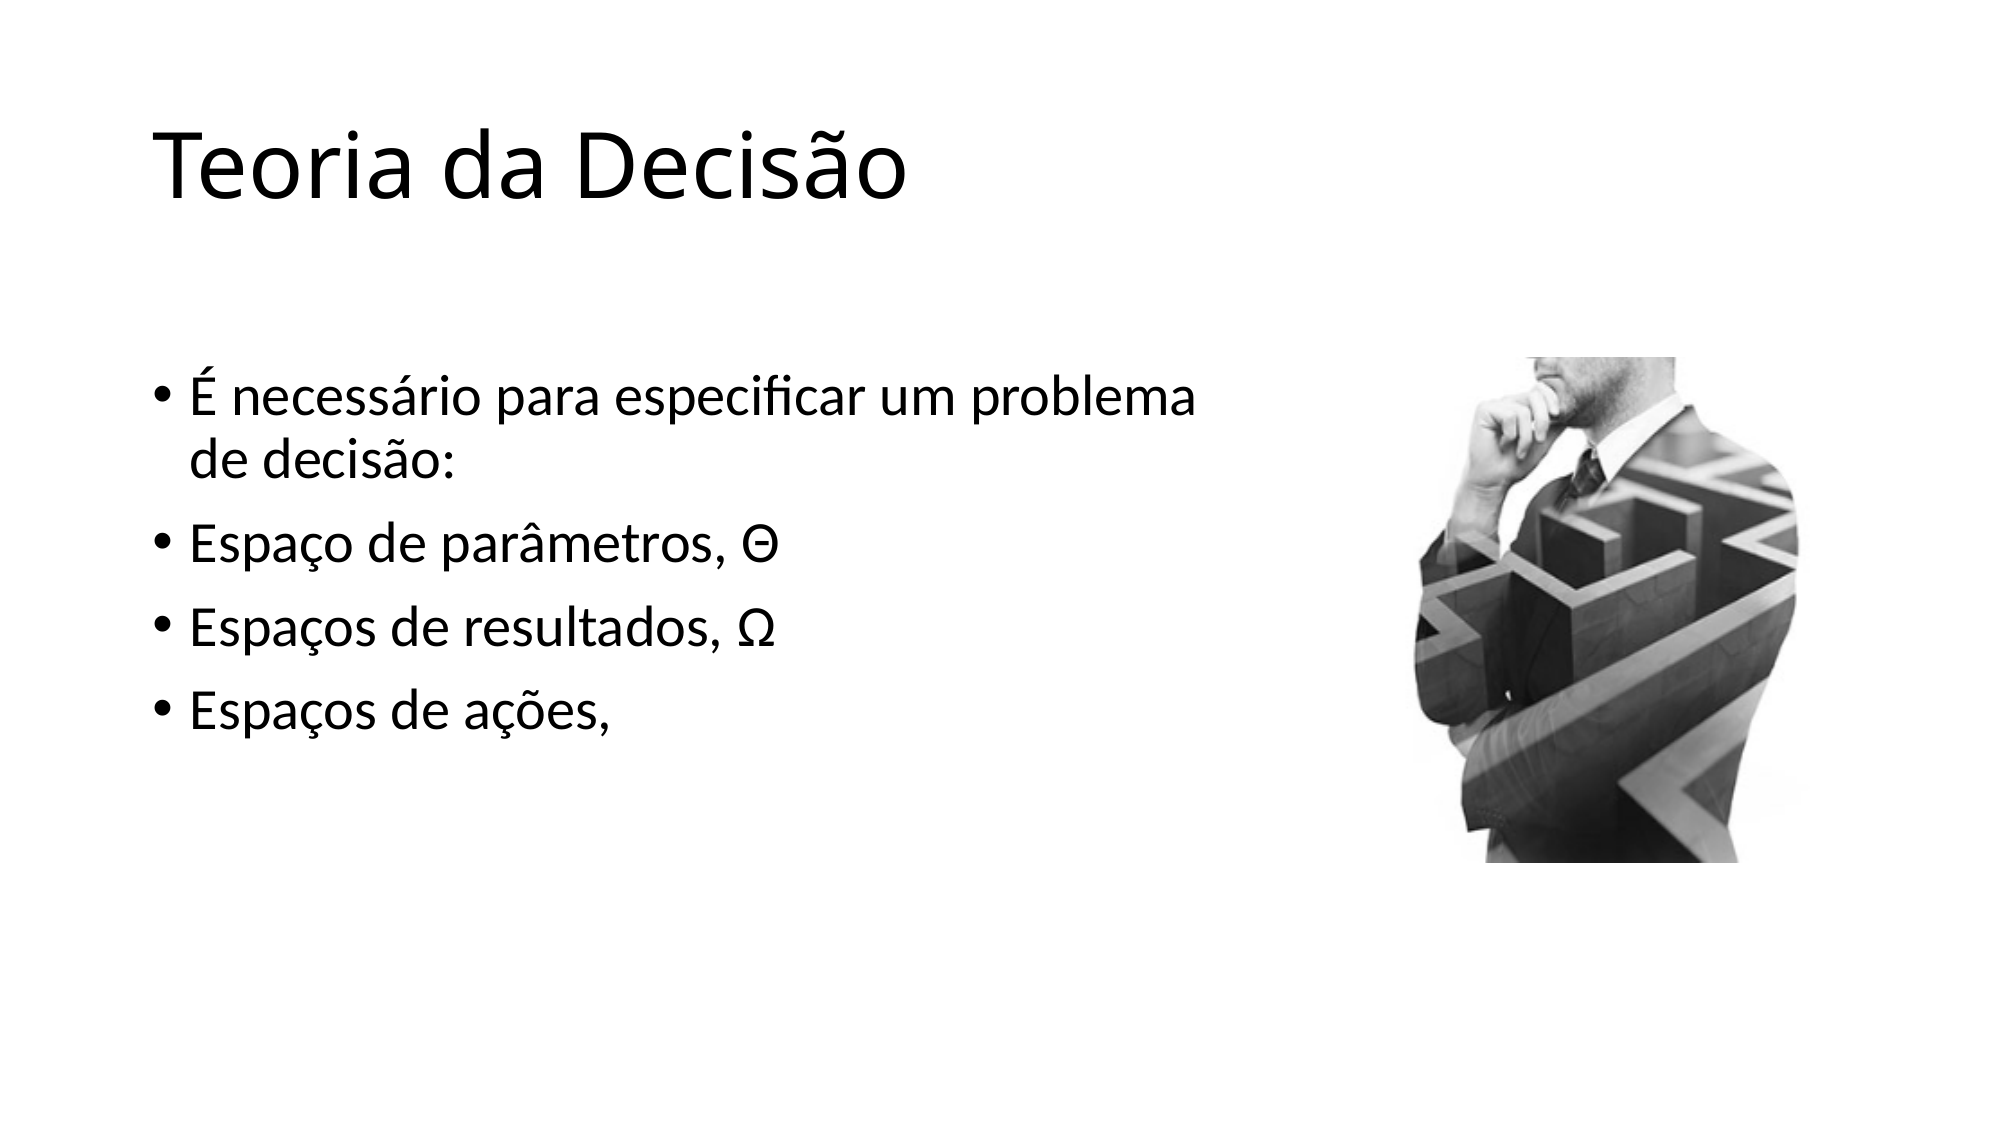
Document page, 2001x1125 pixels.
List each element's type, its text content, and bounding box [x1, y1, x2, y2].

title Teoria da Decisão [137, 59, 1863, 278]
picture [1342, 357, 1840, 863]
